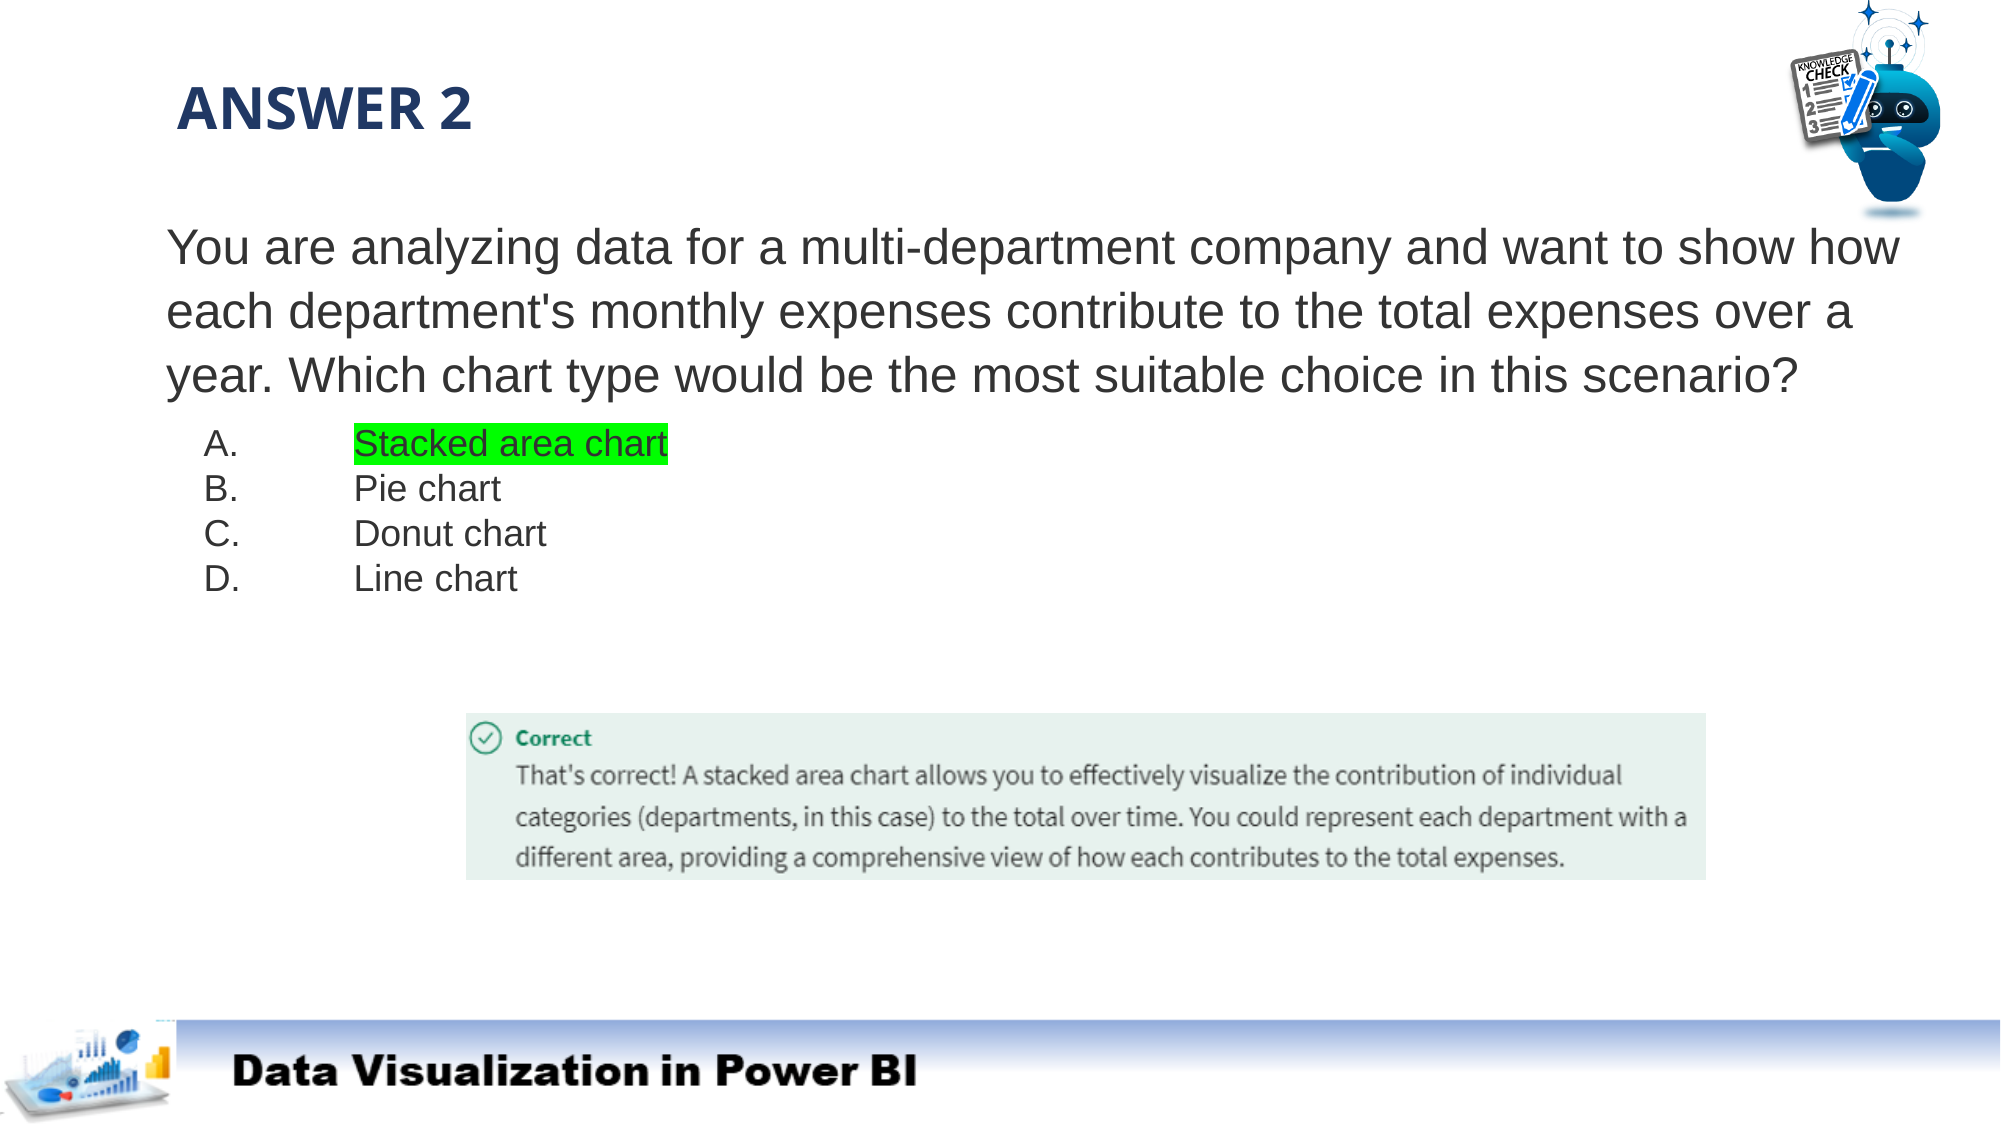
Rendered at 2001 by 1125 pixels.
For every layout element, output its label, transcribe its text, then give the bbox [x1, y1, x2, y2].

text_box ANSWER 2 [163, 58, 1163, 149]
text_box You are analyzing data for a multi-department company and want to show how each department's monthly expenses contribute to the total expenses over a year. Which chart type would be the most suitable choice in this scenario? A. Stacked area chart B. Pie chart C. Donut chart D. Line chart [113, 202, 1972, 733]
picture [0, 0, 2001, 1125]
